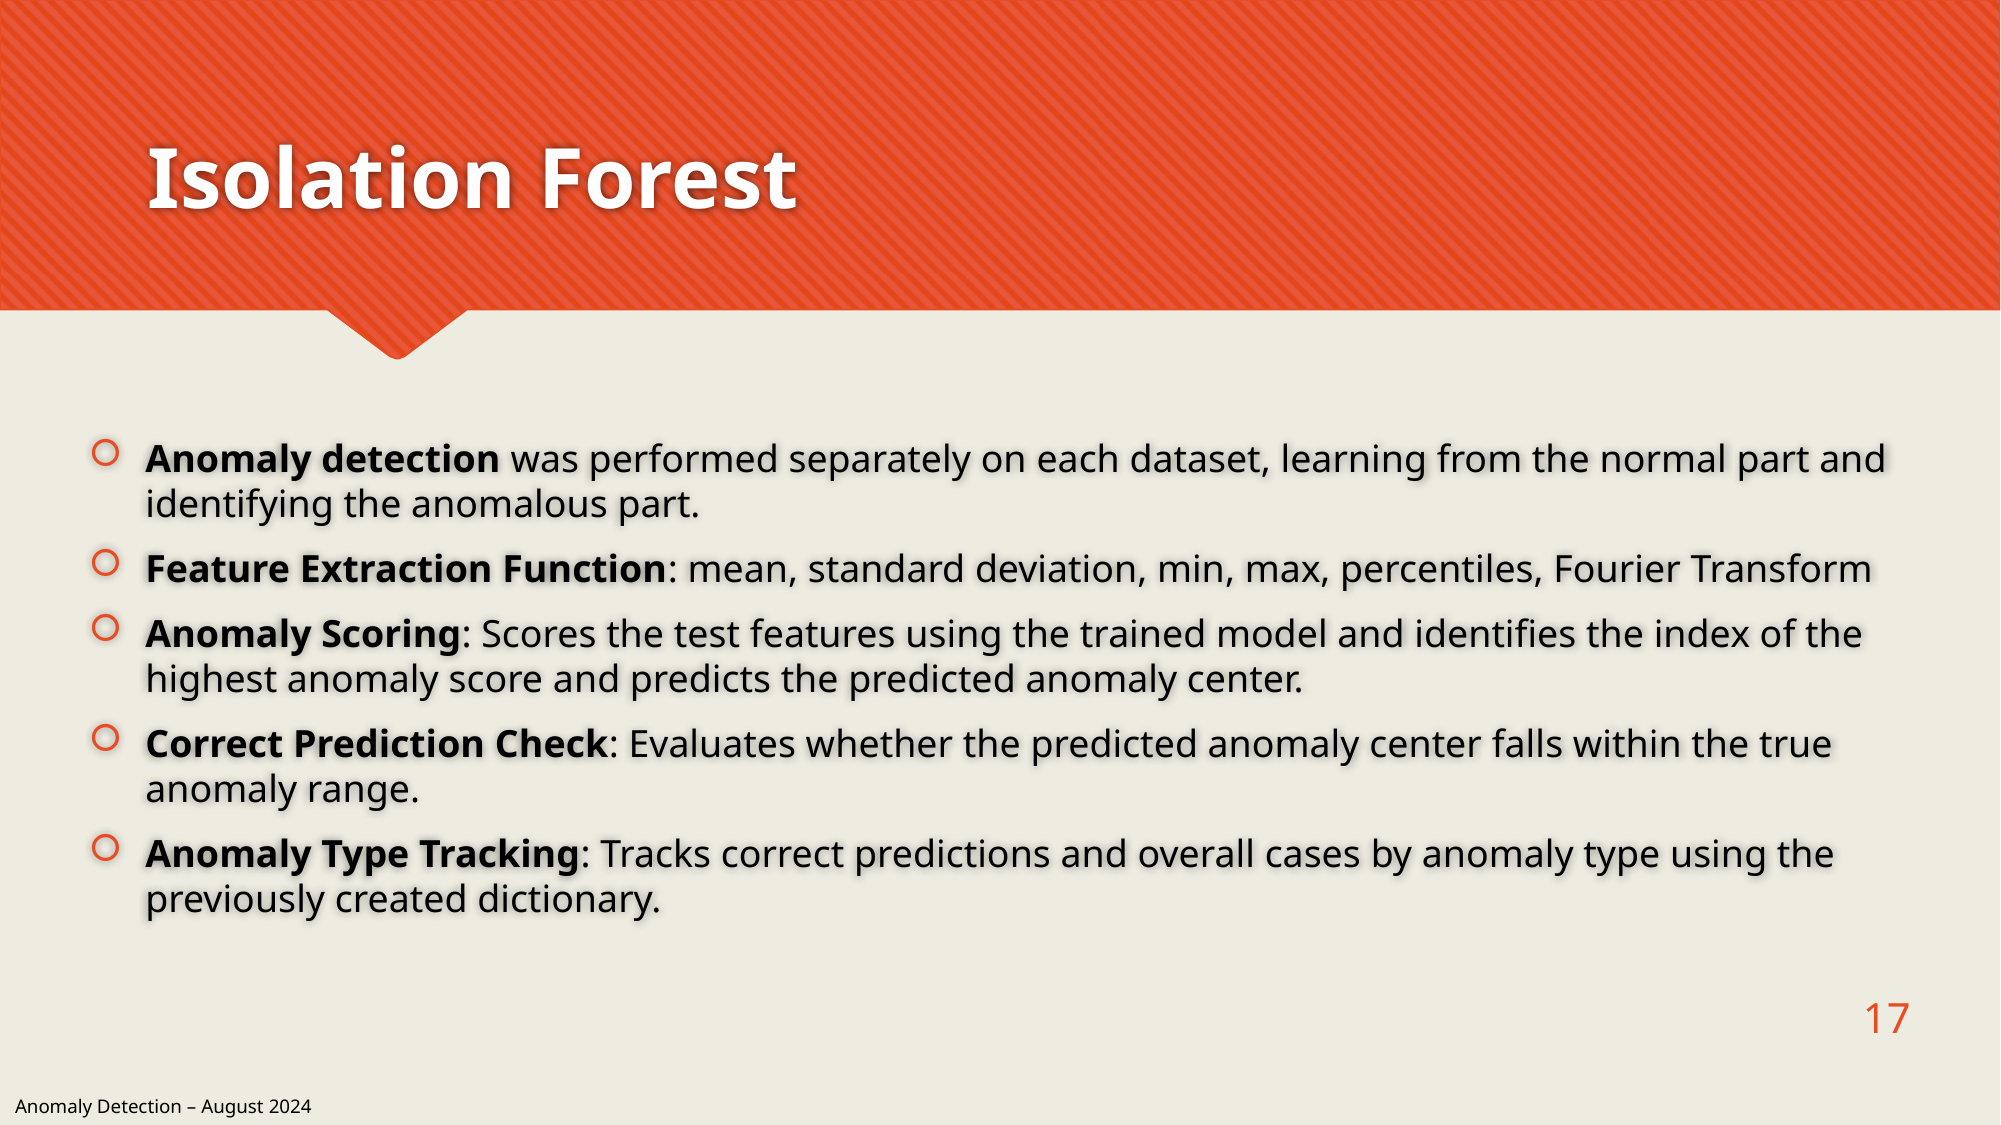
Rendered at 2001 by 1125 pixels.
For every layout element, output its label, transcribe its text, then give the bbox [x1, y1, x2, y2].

slide_number 17 [1751, 970, 1926, 1051]
title Isolation Forest [132, 73, 1868, 233]
list Anomaly detection was performed separately on each dataset, learning from the normal part and identifying the anomalous part. Feature Extraction Function: mean, standard deviation, min, max, percentiles, Fourier Transform Anomaly Scoring: Scores the test features using the trained model and identifies the index of the highest anomaly score and predicts the predicted anomaly center. Correct Prediction Check: Evaluates whether the predicted anomaly center falls within the true anomaly range. Anomaly Type Tracking: Tracks correct predictions and overall cases by anomaly type using the previously created dictionary. [74, 364, 2000, 992]
footer Anomaly Detection – August 2024 [0, 1065, 1418, 1125]
